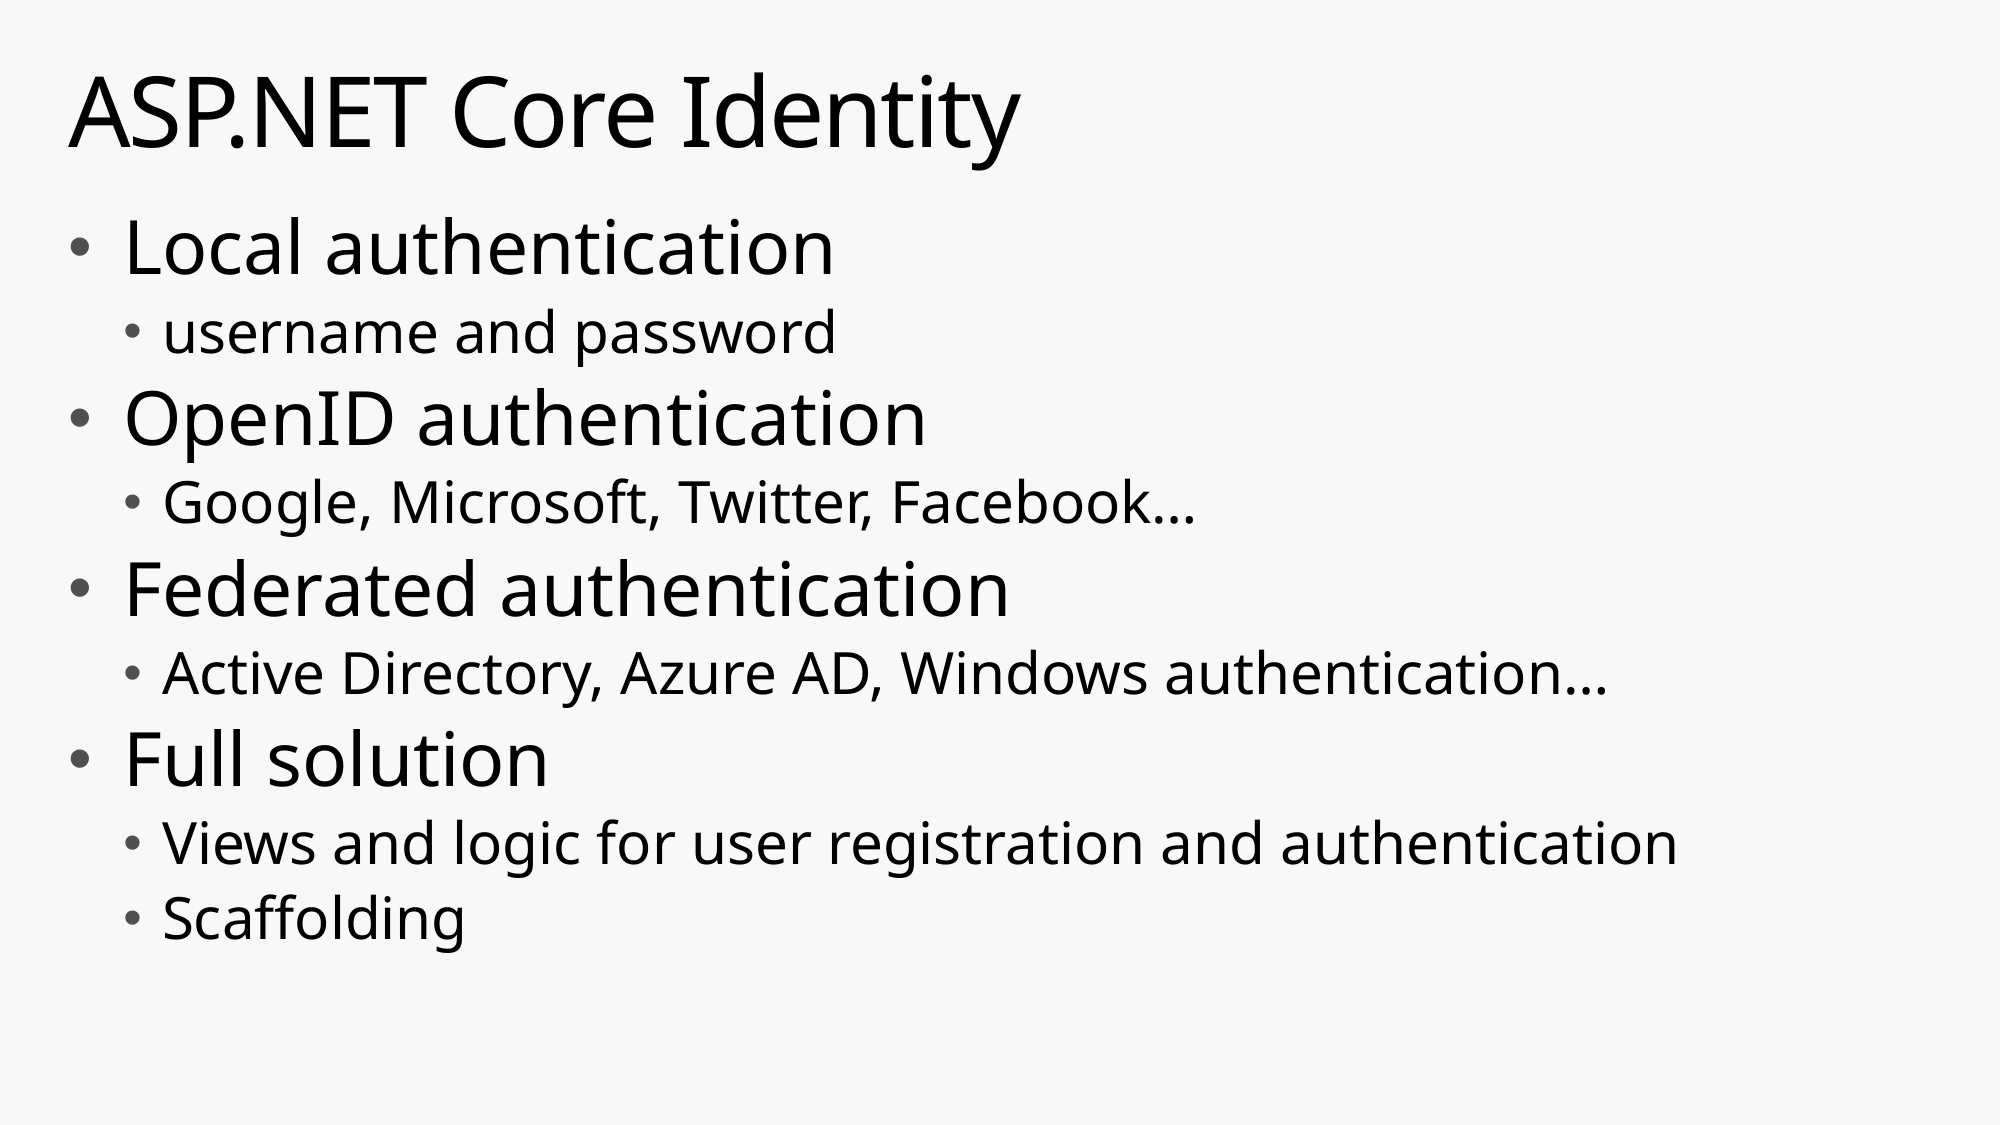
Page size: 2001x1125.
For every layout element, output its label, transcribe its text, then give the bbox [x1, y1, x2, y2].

list Local authentication username and password OpenID authentication Google, Microsoft, Twitter, Facebook… Federated authentication Active Directory, Azure AD, Windows authentication… Full solution Views and logic for user registration and authentication Scaffolding [44, 196, 1956, 968]
title ASP.NET Core Identity [44, 47, 1957, 196]
